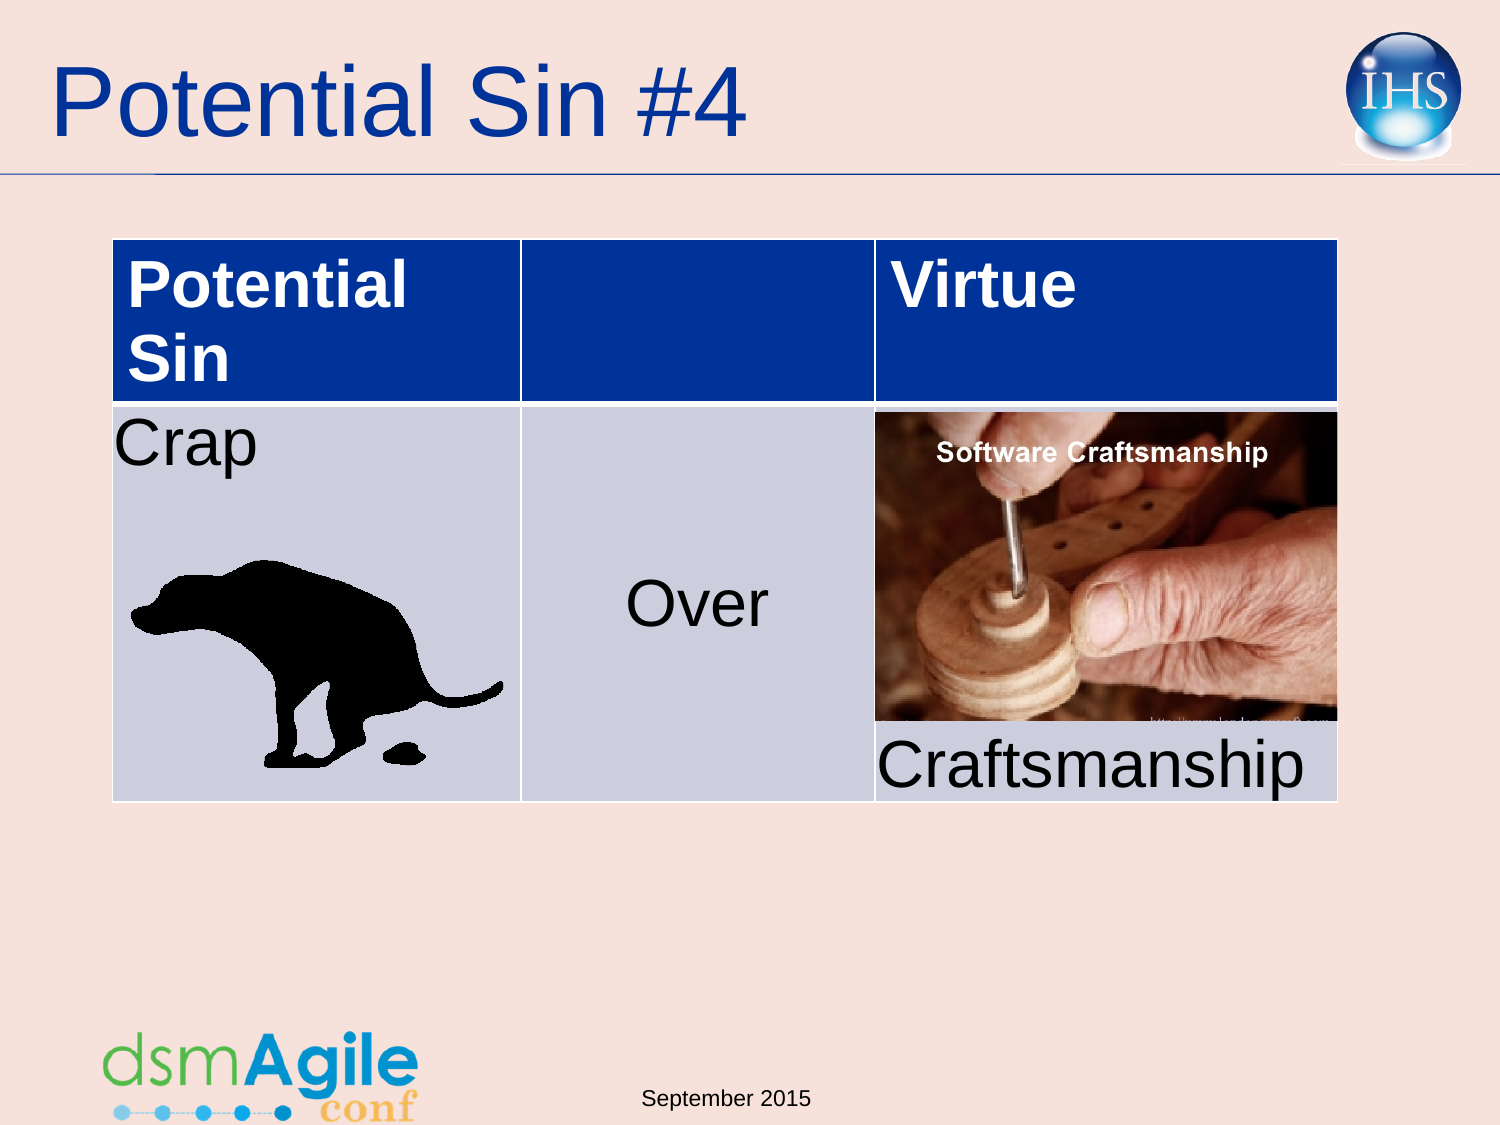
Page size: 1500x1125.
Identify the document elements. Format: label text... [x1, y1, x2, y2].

table_header [522, 240, 874, 401]
table_header Potential Sin [113, 240, 520, 401]
table_cell Craftsmanship [876, 407, 1337, 411]
table_cell Craftsmanship [876, 729, 1337, 801]
title Potential Sin #4 [34, 22, 1277, 164]
picture [1339, 25, 1467, 165]
picture [874, 412, 1338, 722]
table_cell Crap [113, 407, 520, 490]
picture [99, 1023, 425, 1125]
table_cell Over [522, 407, 874, 801]
picture [112, 491, 526, 811]
table_header Virtue [876, 240, 1337, 401]
